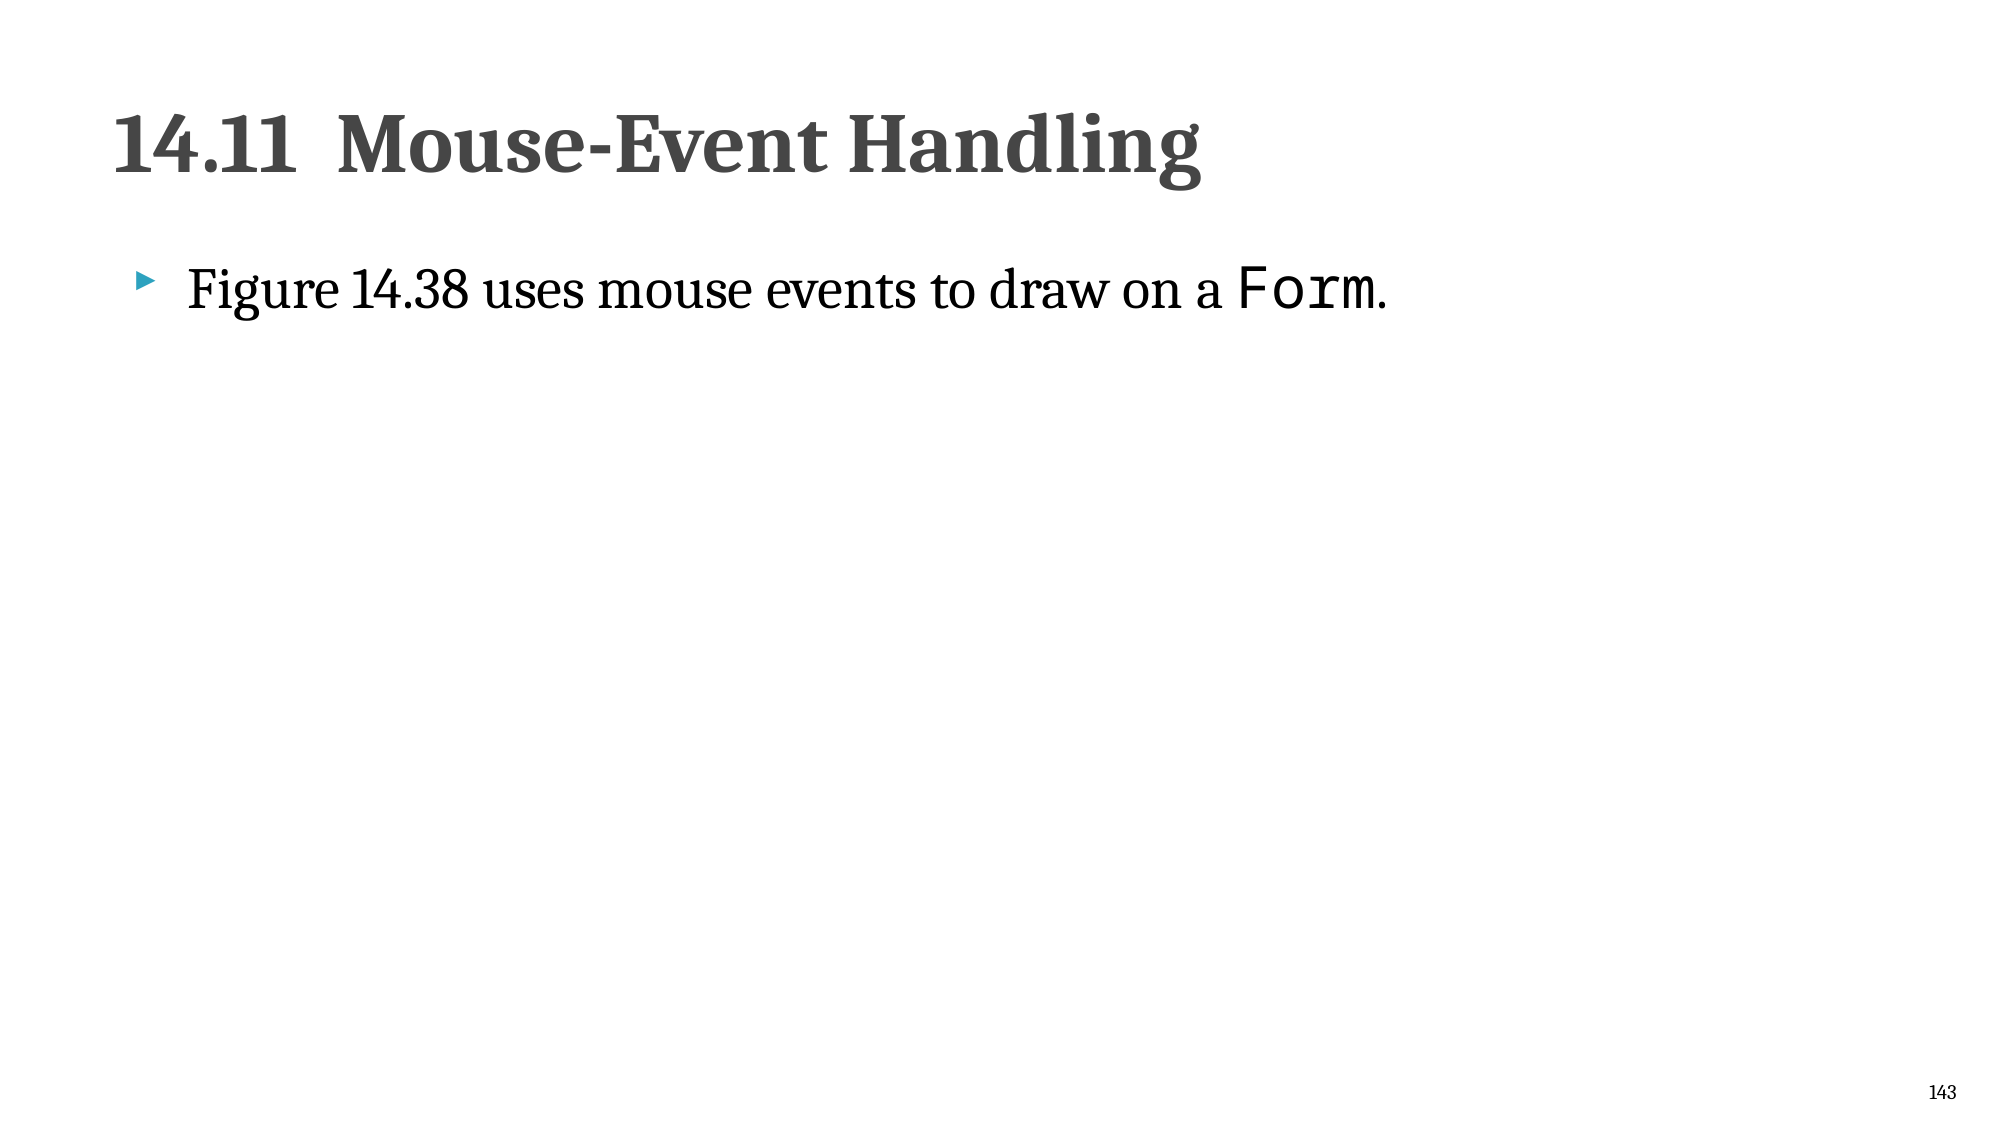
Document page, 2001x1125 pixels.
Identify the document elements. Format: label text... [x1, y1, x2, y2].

title 14.11 Mouse-Event Handling [99, 45, 1900, 233]
list Figure 14.38 uses mouse events to draw on a Form. [99, 242, 1900, 986]
slide_number 143 [1891, 1051, 1972, 1112]
